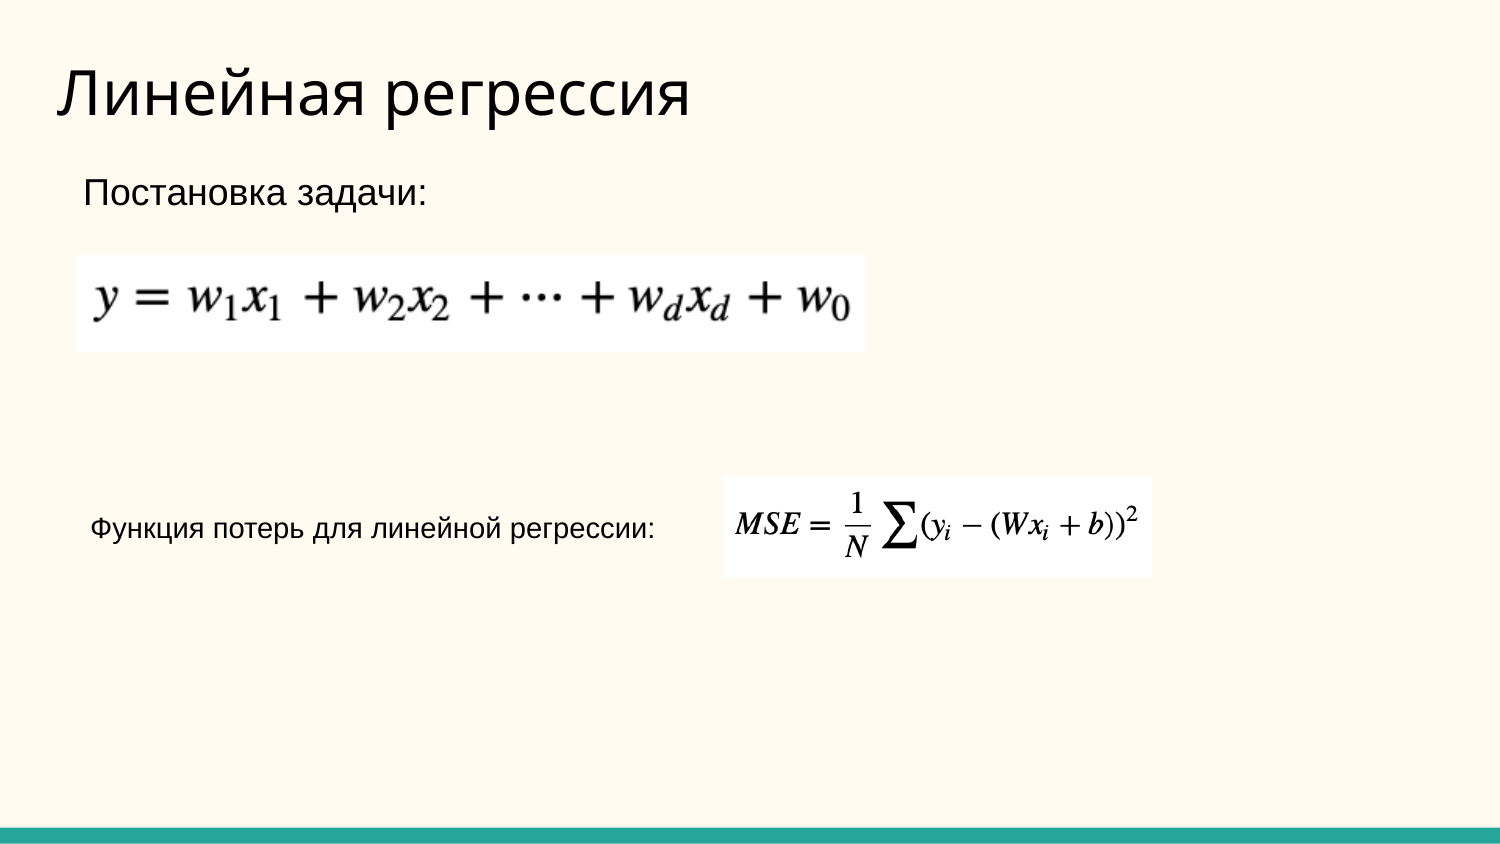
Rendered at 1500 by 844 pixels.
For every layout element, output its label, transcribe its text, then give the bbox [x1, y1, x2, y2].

picture [723, 476, 1152, 578]
picture [74, 254, 866, 353]
title Линейная регрессия [42, 37, 1441, 139]
text_box Постановка задачи: [68, 153, 1029, 266]
text_box Функция потерь для линейной регрессии: [75, 494, 689, 607]
